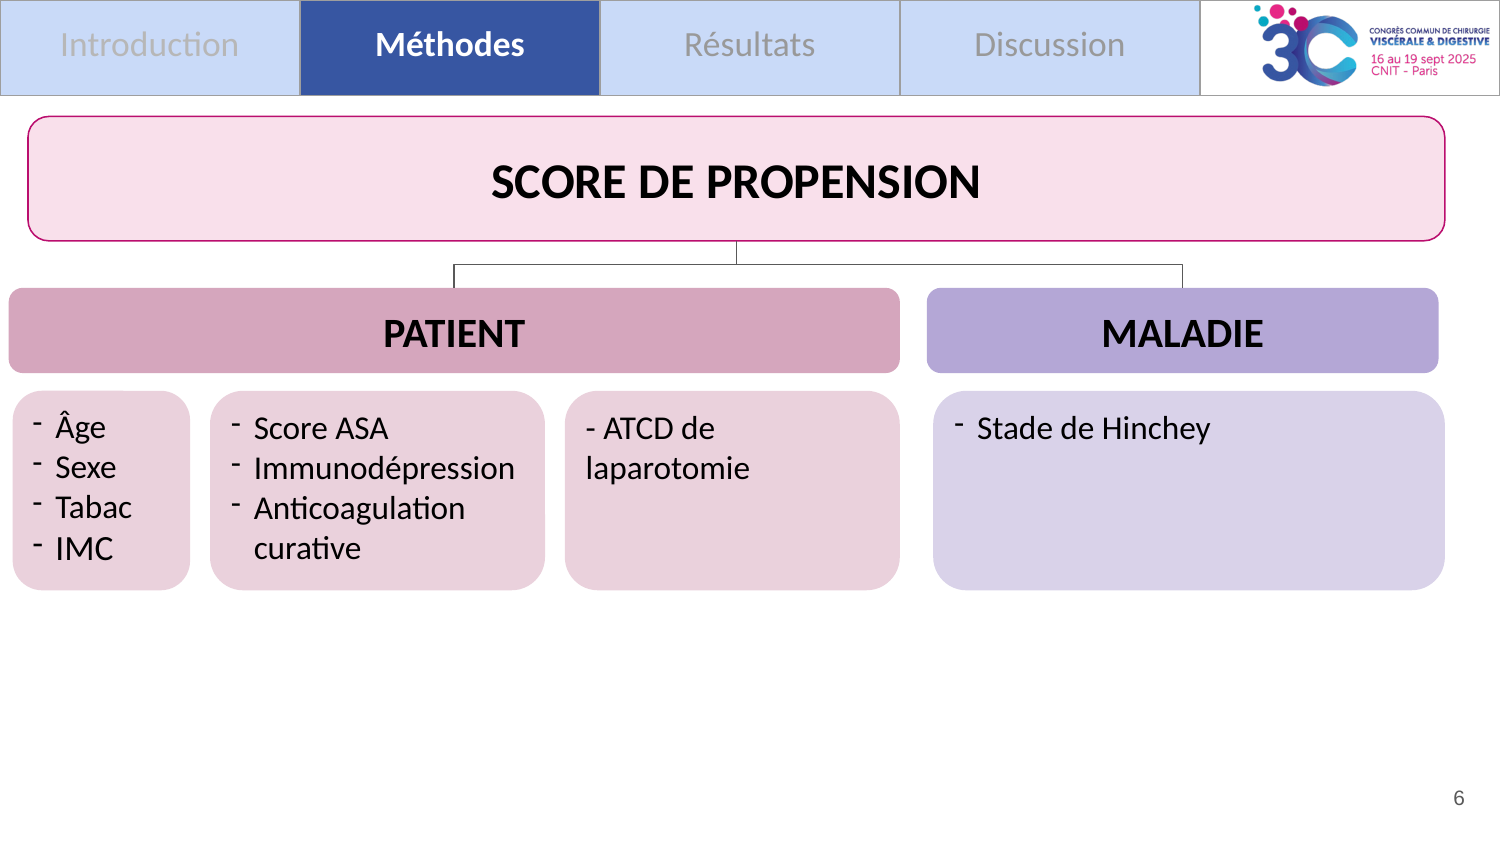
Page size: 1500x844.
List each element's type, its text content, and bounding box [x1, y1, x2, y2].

text_box SCORE DE PROPENSION [27, 116, 930, 241]
text_box PATIENT [623, 287, 900, 374]
table_header Résultats [601, 1, 899, 95]
text_box Score ASA Immunodépression Anticoagulation curative [210, 390, 546, 591]
text_box Âge Sexe Tabac IMC [12, 390, 191, 591]
table_header [1201, 1, 1244, 95]
text_box - ATCD de laparotomie [564, 390, 900, 591]
table_header Discussion [901, 1, 1199, 95]
text_box PATIENT [8, 287, 566, 374]
text_box MALADIE [926, 293, 930, 368]
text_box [571, 122, 620, 406]
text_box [935, 41, 984, 488]
slide_number 6 [1389, 764, 1480, 830]
picture [1247, 0, 1500, 98]
table_header Introduction [1, 1, 299, 95]
table_header Méthodes [301, 1, 599, 95]
text_box Stade de Hinchey [933, 390, 1445, 591]
text_box MALADIE [987, 287, 1439, 374]
text_box SCORE DE PROPENSION [987, 116, 1445, 241]
